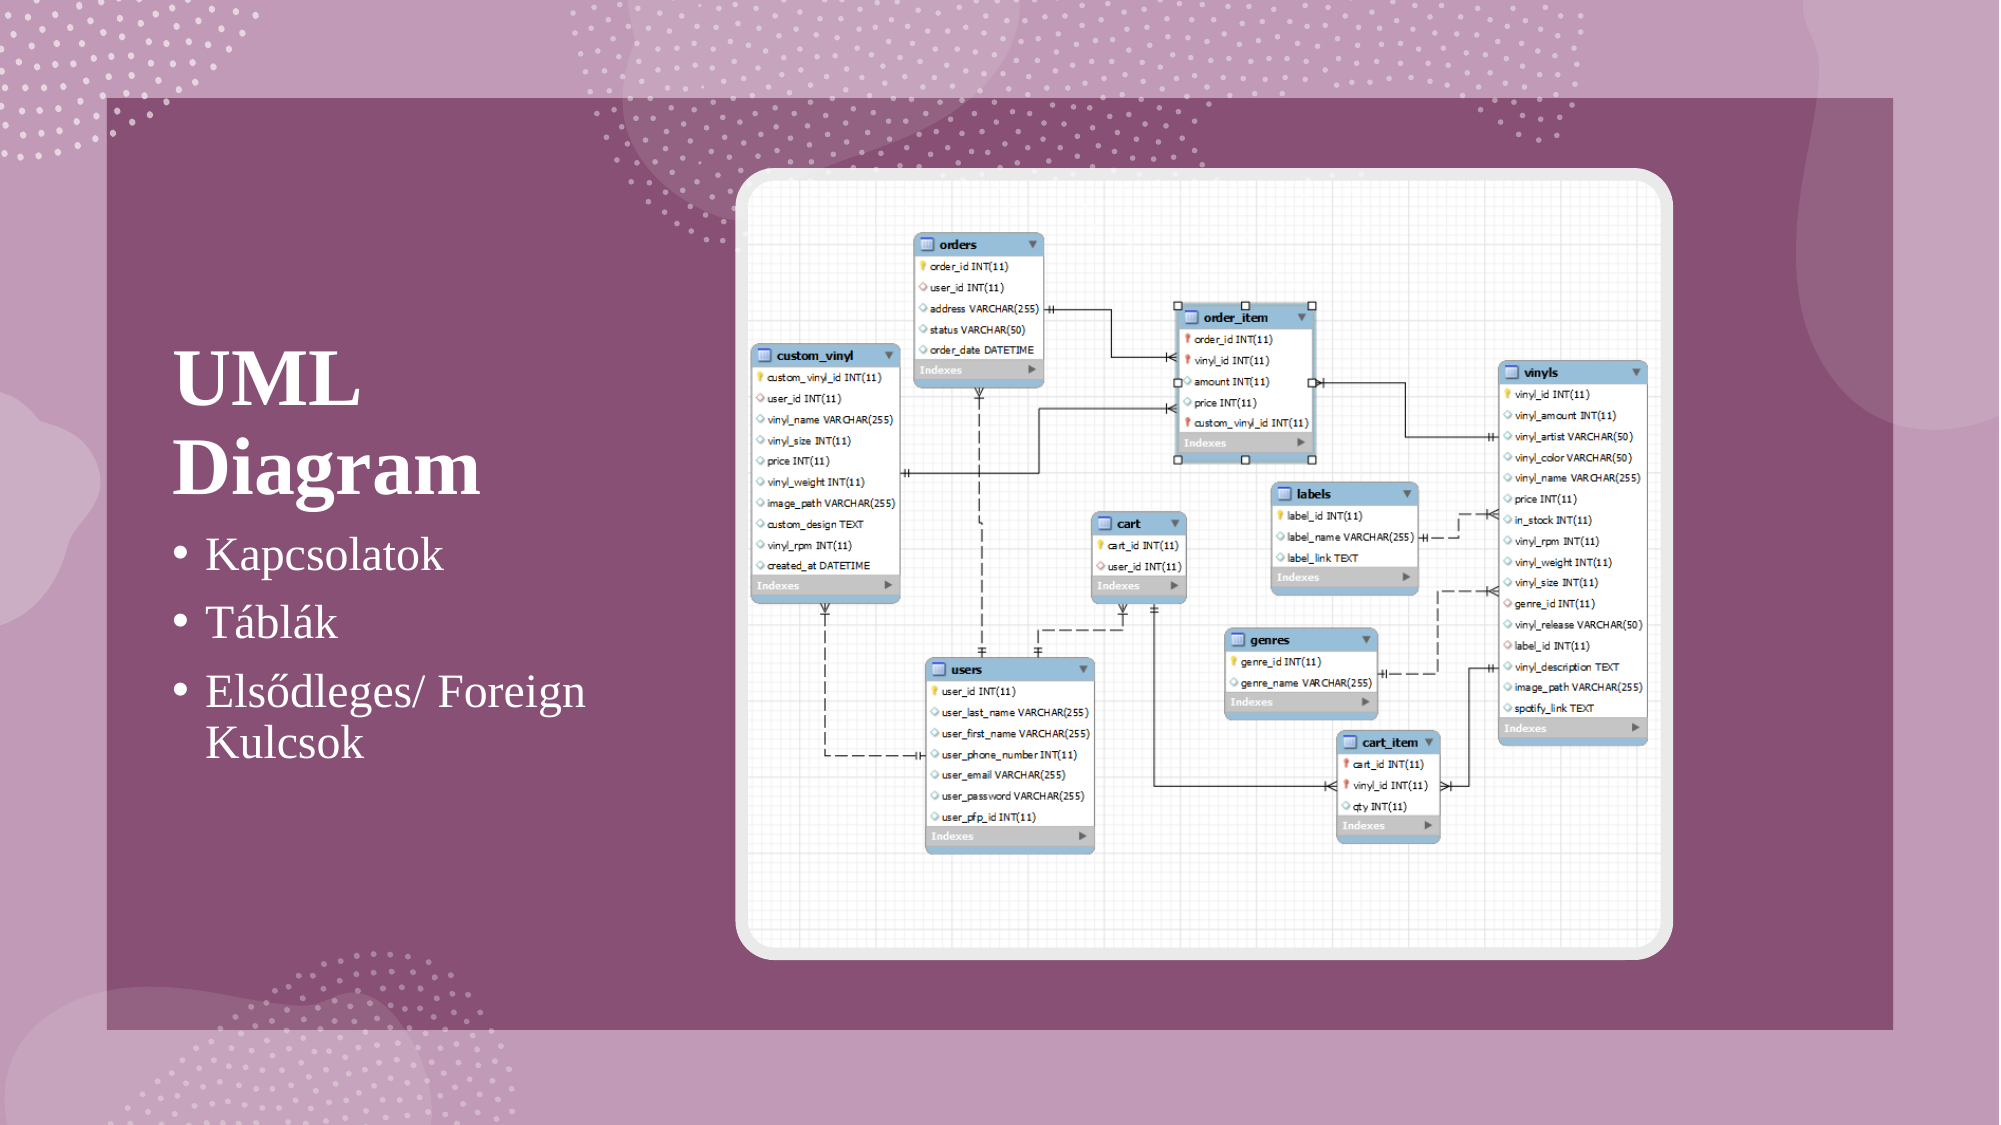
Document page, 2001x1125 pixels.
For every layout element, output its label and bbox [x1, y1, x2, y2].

text_box [0, 0, 2000, 1125]
